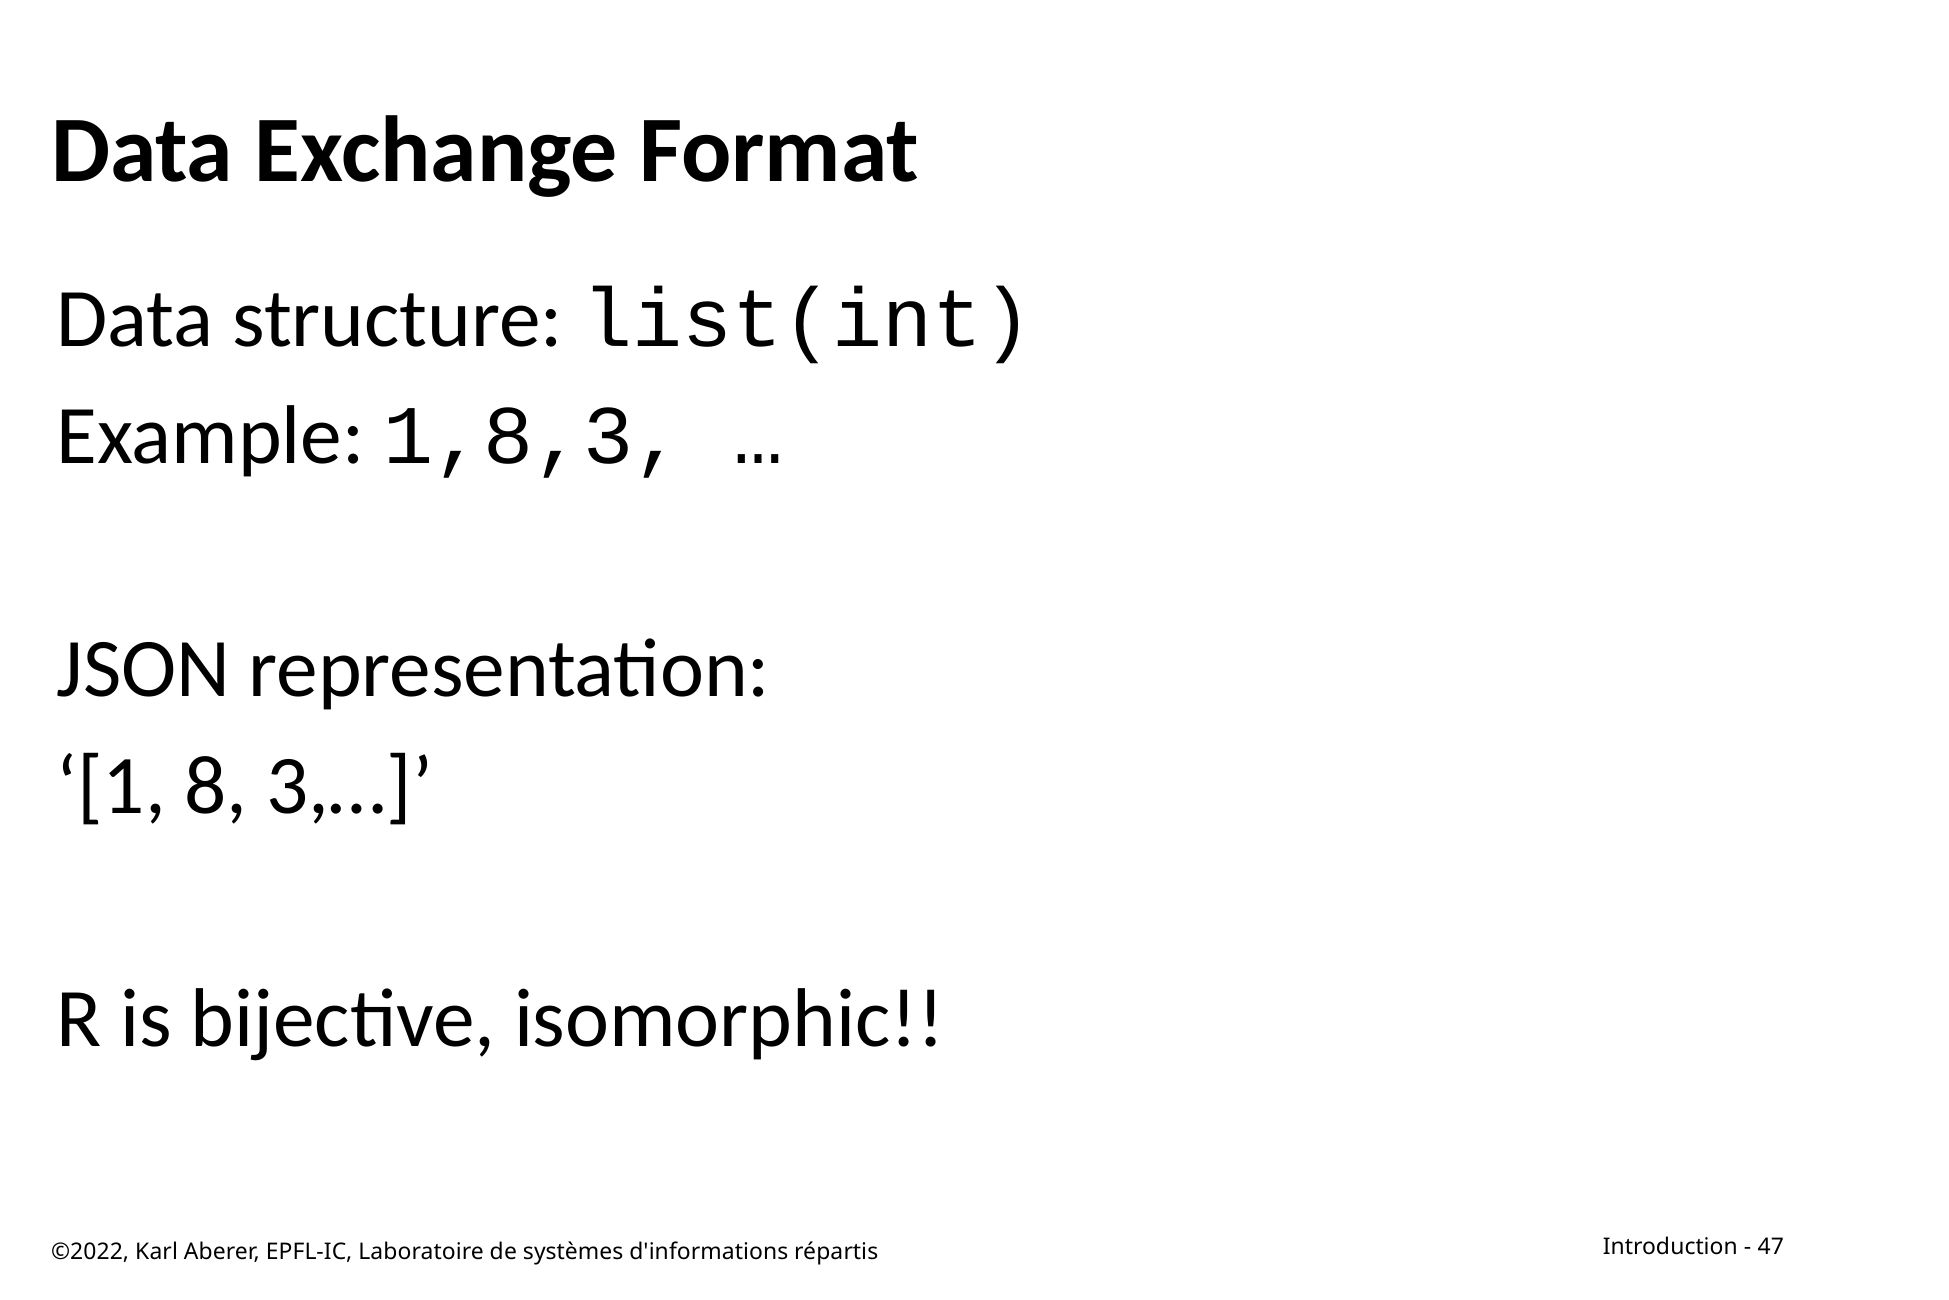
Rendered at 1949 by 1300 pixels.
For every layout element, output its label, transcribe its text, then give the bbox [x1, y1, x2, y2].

footer ©2022, Karl Aberer, EPFL-IC, Laboratoire de systèmes d'informations répartis [32, 1227, 1284, 1271]
list Data structure: list(int) Example: 1,8,3, … JSON representation: ‘[1, 8, 3,…]’ R is bijective, isomorphic!! [37, 253, 1809, 1208]
title Data Exchange Format [32, 57, 1803, 232]
